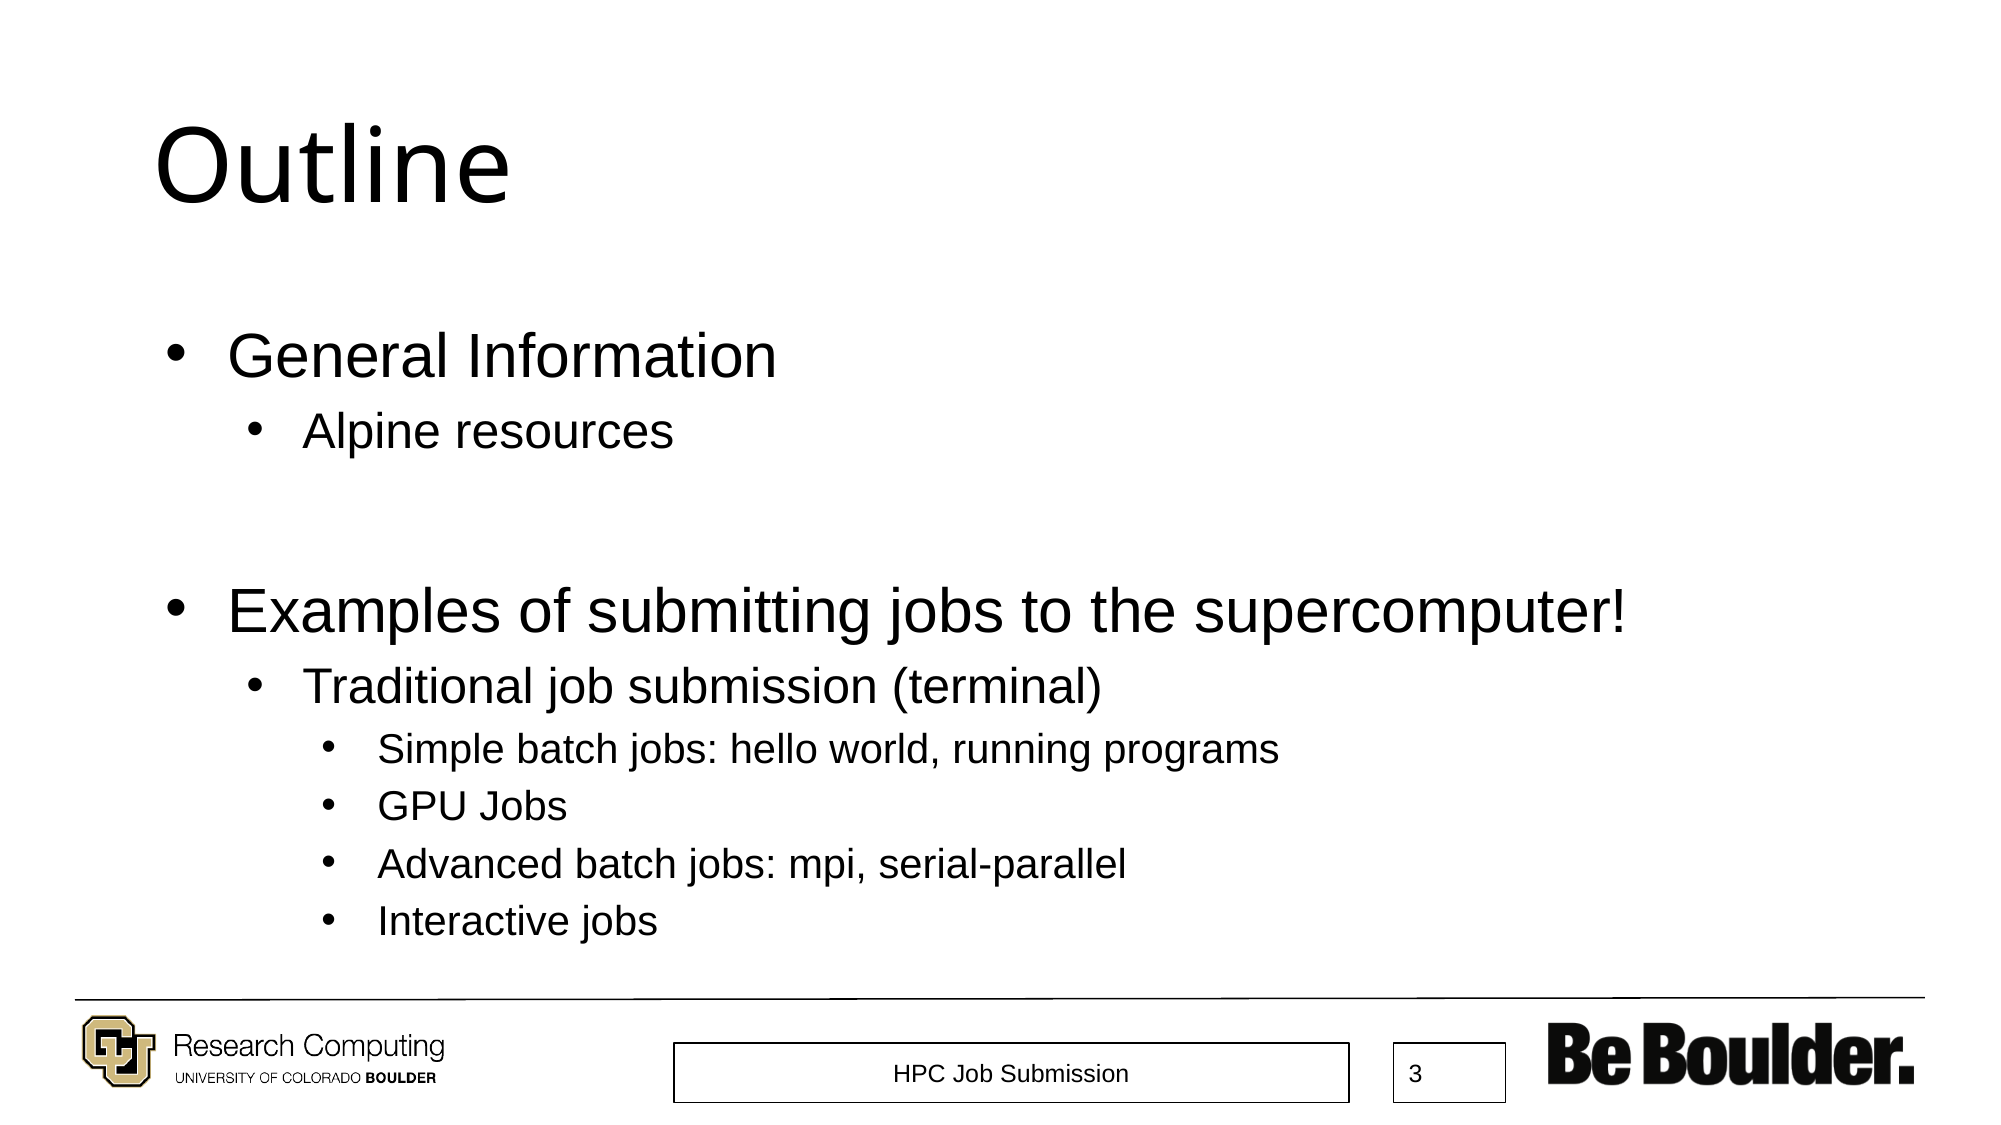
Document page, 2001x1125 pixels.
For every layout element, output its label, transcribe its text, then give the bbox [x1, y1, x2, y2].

list General Information Alpine resources Examples of submitting jobs to the supercomputer! Traditional job submission (terminal) Simple batch jobs: hello world, running programs GPU Jobs Advanced batch jobs: mpi, serial-parallel Interactive jobs [137, 296, 1863, 979]
footer HPC Job Submission [673, 1042, 1350, 1103]
title Outline [137, 59, 1863, 278]
picture [81, 1015, 444, 1088]
slide_number 3 [1393, 1042, 1506, 1103]
picture [1524, 1015, 1938, 1088]
